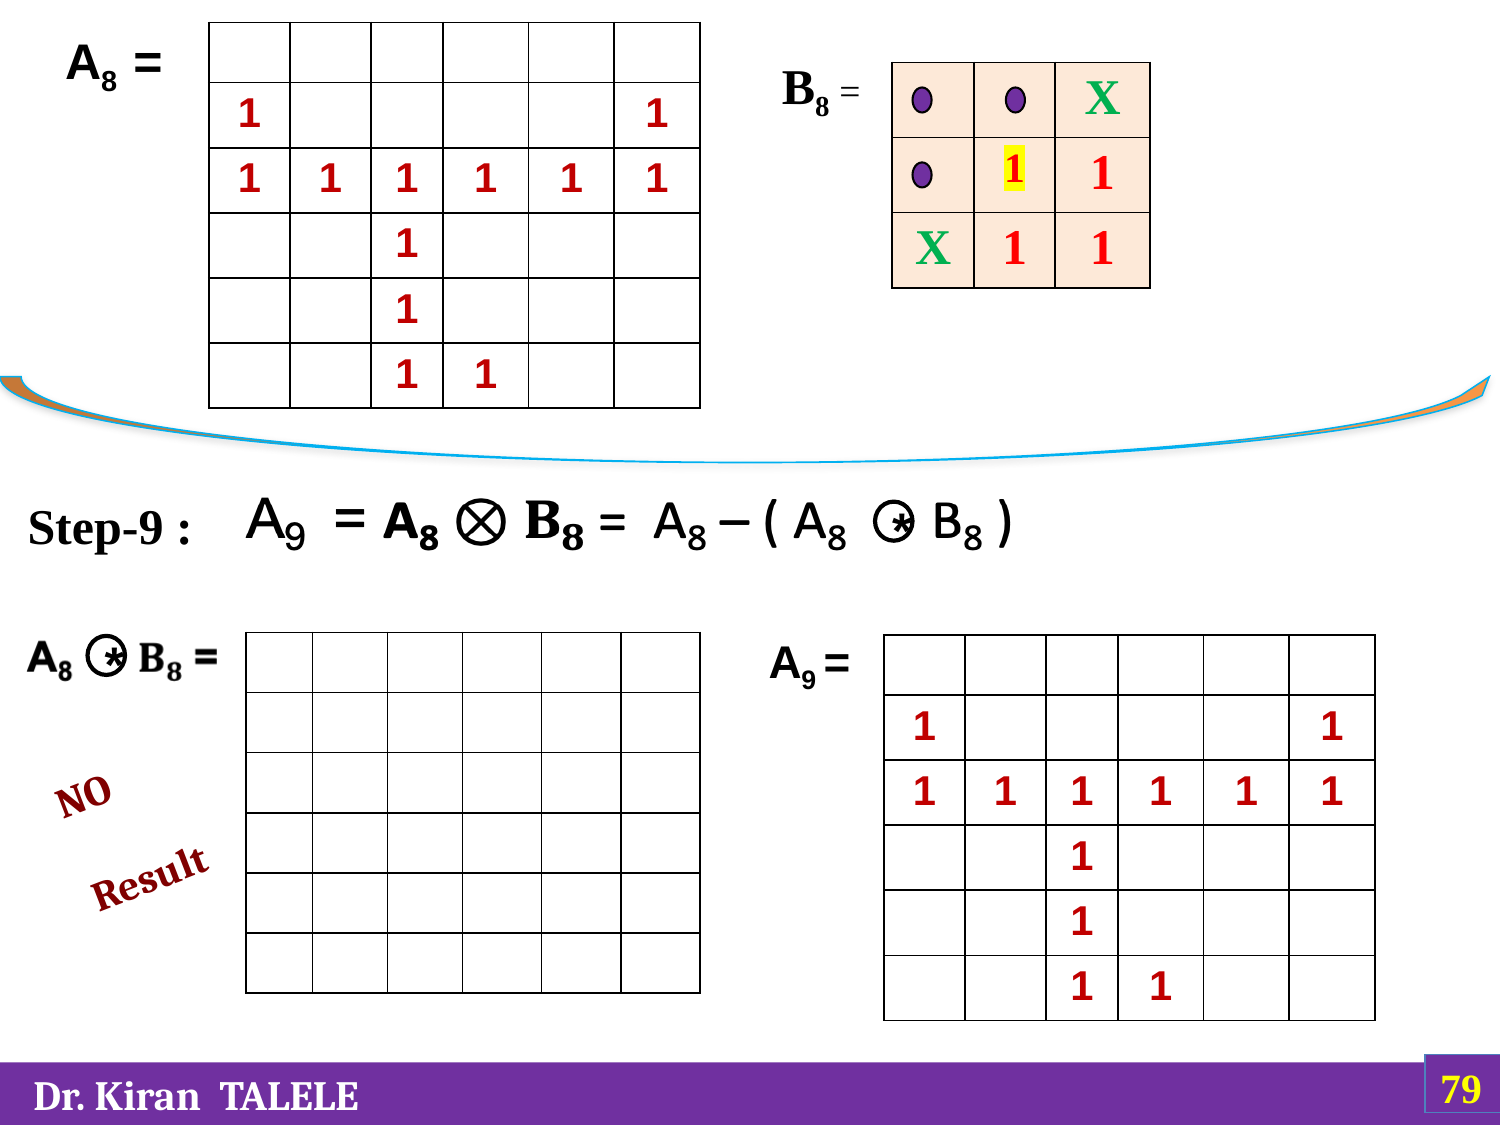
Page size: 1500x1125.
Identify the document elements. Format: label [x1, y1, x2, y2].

table_header [1204, 636, 1288, 694]
table_cell [542, 874, 620, 932]
table_cell [444, 344, 528, 407]
table_cell [1290, 826, 1374, 889]
table_cell [975, 213, 1054, 287]
table_cell [247, 874, 312, 932]
table_header [372, 23, 442, 82]
table_cell [388, 934, 462, 992]
table_cell [1056, 213, 1149, 287]
table_cell [1047, 826, 1117, 889]
text_box [0, 376, 1490, 463]
table_header [1119, 636, 1203, 694]
table_cell [313, 874, 387, 932]
table_cell [542, 693, 620, 752]
table_cell [1056, 138, 1149, 212]
table_cell [1290, 761, 1374, 824]
table_header [966, 636, 1045, 694]
table_cell [893, 138, 973, 212]
table_cell [210, 214, 289, 277]
table_cell [247, 753, 312, 812]
table_cell [388, 814, 462, 872]
table_header [247, 633, 312, 692]
table_cell [388, 693, 462, 752]
table_cell [1047, 761, 1117, 824]
table_cell [463, 693, 541, 752]
table_cell [966, 696, 1045, 759]
table_cell [291, 83, 370, 147]
table_cell [372, 279, 442, 342]
table_cell [444, 214, 528, 277]
table_cell [313, 814, 387, 872]
table_cell [1047, 696, 1117, 759]
table_cell [966, 761, 1045, 824]
table_cell [313, 693, 387, 752]
table_cell [622, 934, 699, 992]
table_header [313, 633, 387, 692]
table_cell [542, 934, 620, 992]
table_cell [1119, 761, 1203, 824]
text_box [766, 46, 879, 130]
table_header [1056, 63, 1149, 137]
table_cell [291, 279, 370, 342]
table_cell [529, 344, 613, 407]
table_cell [313, 934, 387, 992]
table_cell [966, 826, 1045, 889]
table_cell [529, 279, 613, 342]
table_cell [1204, 826, 1288, 889]
table_cell [444, 83, 528, 147]
table_cell [210, 149, 289, 212]
table_cell [1290, 891, 1374, 955]
table_cell [615, 279, 699, 342]
table_cell [372, 214, 442, 277]
table_cell [463, 814, 541, 872]
table_cell [885, 956, 964, 1020]
table_cell [444, 279, 528, 342]
table_cell [529, 214, 613, 277]
table_cell [444, 149, 528, 212]
text_box [31, 720, 225, 888]
table_header [463, 633, 541, 692]
text_box [1005, 87, 1025, 113]
table_cell [247, 814, 312, 872]
table_cell [372, 149, 442, 212]
table_cell [622, 753, 699, 812]
table_header [291, 23, 370, 82]
table_cell [291, 214, 370, 277]
table_cell [615, 344, 699, 407]
table_cell [372, 344, 442, 407]
table_header [542, 633, 620, 692]
table_cell [291, 344, 370, 407]
table_cell [542, 814, 620, 872]
table_cell [1290, 696, 1374, 759]
table_cell [372, 83, 442, 147]
table_header [975, 63, 1054, 137]
table_header [622, 633, 699, 692]
table_cell [885, 761, 964, 824]
table_header [444, 23, 528, 82]
table_cell [885, 826, 964, 889]
text_box [0, 1054, 1500, 1125]
table_cell [885, 696, 964, 759]
table_cell [463, 874, 541, 932]
table_cell [622, 874, 699, 932]
table_cell [622, 693, 699, 752]
table_cell [1119, 891, 1203, 955]
table_cell [529, 83, 613, 147]
text_box [12, 486, 216, 562]
table_cell [1047, 891, 1117, 955]
table_cell [975, 138, 1054, 212]
text_box [12, 624, 236, 691]
table_cell [210, 344, 289, 407]
table_cell [1204, 891, 1288, 955]
table_cell [615, 83, 699, 147]
text_box [50, 21, 184, 105]
table_cell [1290, 956, 1374, 1020]
table_cell [966, 891, 1045, 955]
table_cell [1119, 826, 1203, 889]
table_header [1047, 636, 1117, 694]
table_cell [1204, 696, 1288, 759]
table_cell [247, 934, 312, 992]
table_cell [463, 753, 541, 812]
table_header [388, 633, 462, 692]
table_header [615, 23, 699, 82]
table_cell [291, 149, 370, 212]
table_header [210, 23, 289, 82]
table_cell [1119, 696, 1203, 759]
table_cell [1204, 956, 1288, 1020]
table_cell [1204, 761, 1288, 824]
table_cell [966, 956, 1045, 1020]
table_cell [615, 149, 699, 212]
text_box [230, 476, 1051, 563]
table_cell [622, 814, 699, 872]
table_cell [313, 753, 387, 812]
text_box [912, 162, 932, 188]
table_header [885, 636, 964, 694]
table_cell [529, 149, 613, 212]
table_cell [615, 214, 699, 277]
table_cell [247, 693, 312, 752]
table_cell [542, 753, 620, 812]
table_cell [210, 83, 289, 147]
table_header [1290, 636, 1374, 694]
table_header [529, 23, 613, 82]
table_cell [388, 753, 462, 812]
table_cell [388, 874, 462, 932]
text_box [753, 624, 870, 703]
table_header [893, 63, 973, 137]
table_cell [1119, 956, 1203, 1020]
text_box [912, 87, 932, 113]
table_cell [1047, 956, 1117, 1020]
table_cell [463, 934, 541, 992]
table_cell [885, 891, 964, 955]
table_cell [210, 279, 289, 342]
table_cell [893, 213, 973, 287]
